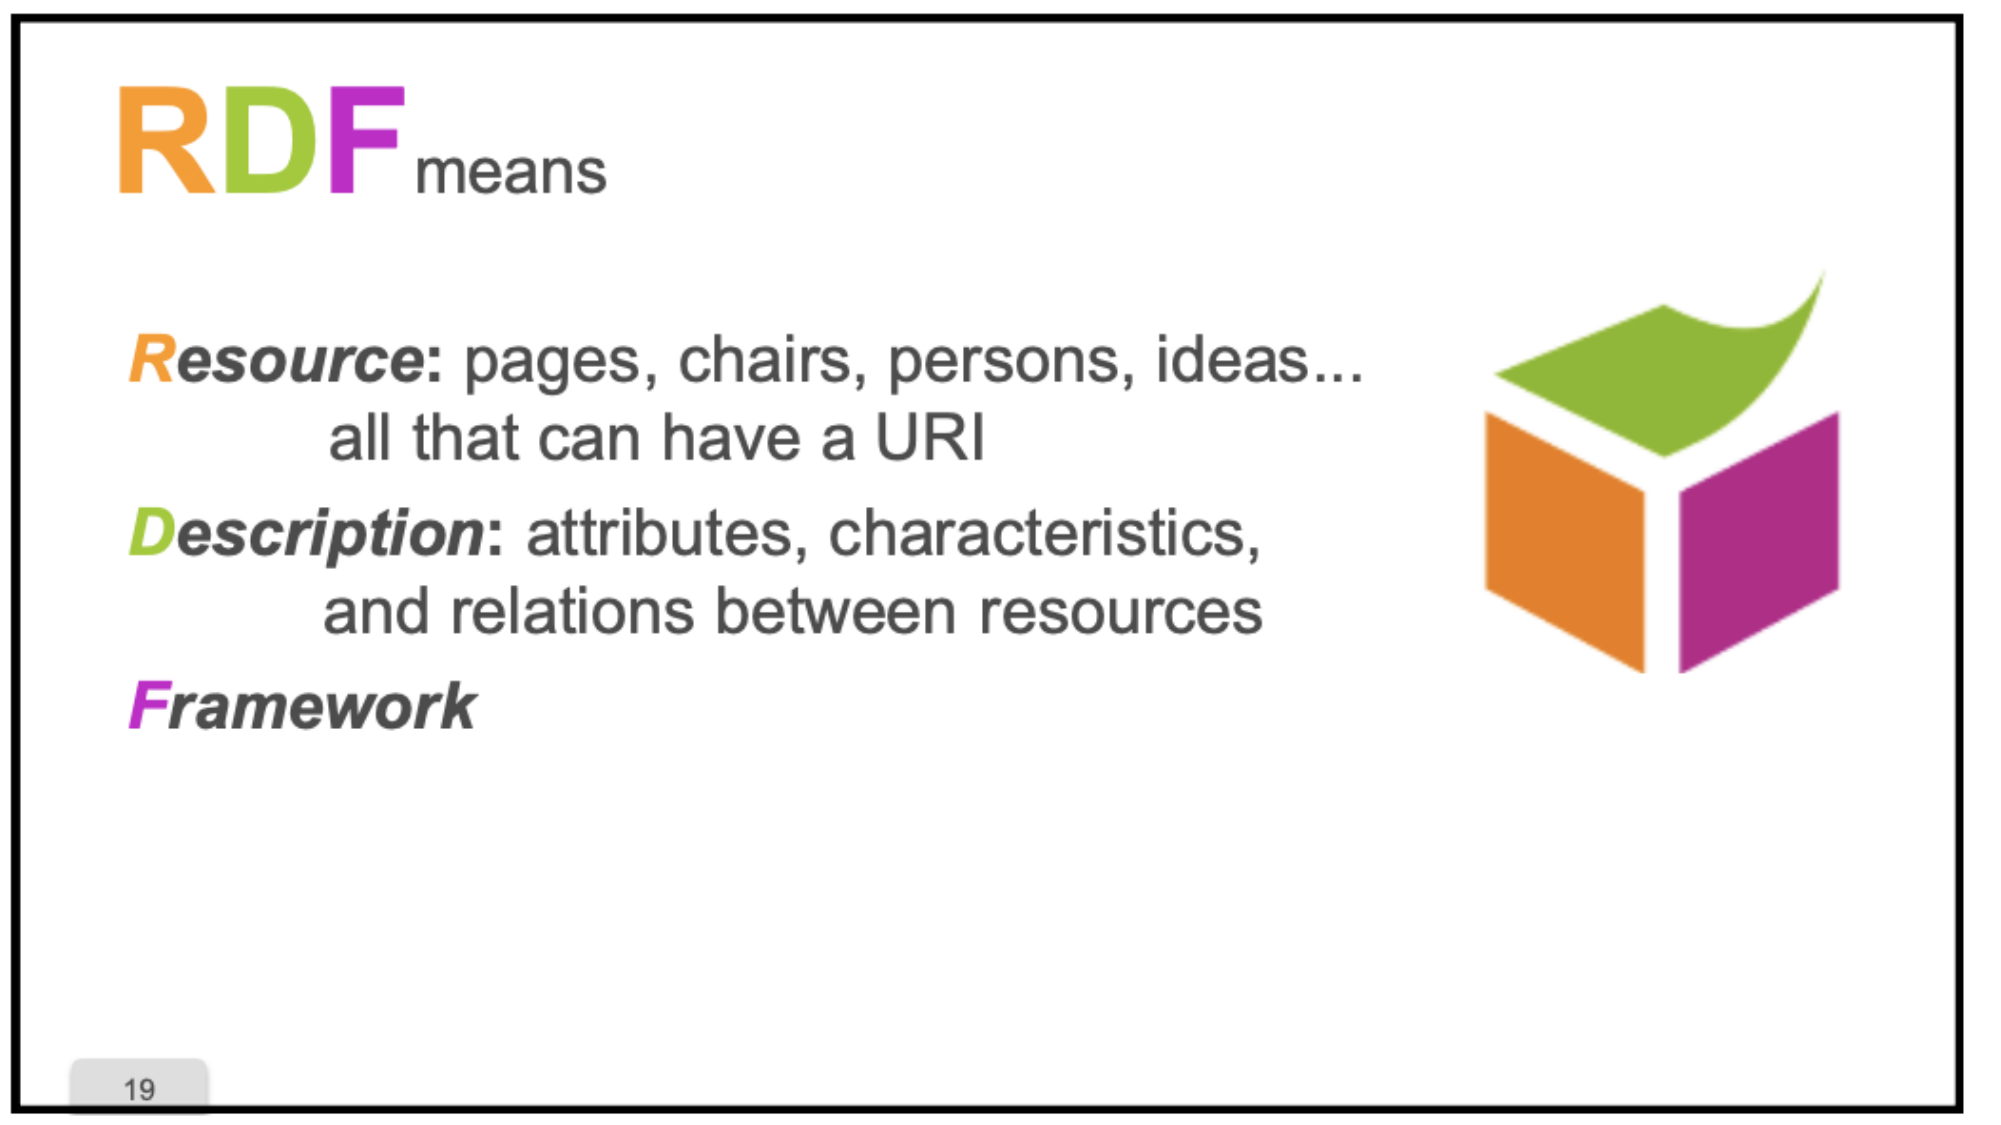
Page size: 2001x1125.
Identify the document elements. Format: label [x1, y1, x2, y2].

list [0, 0, 2000, 1125]
